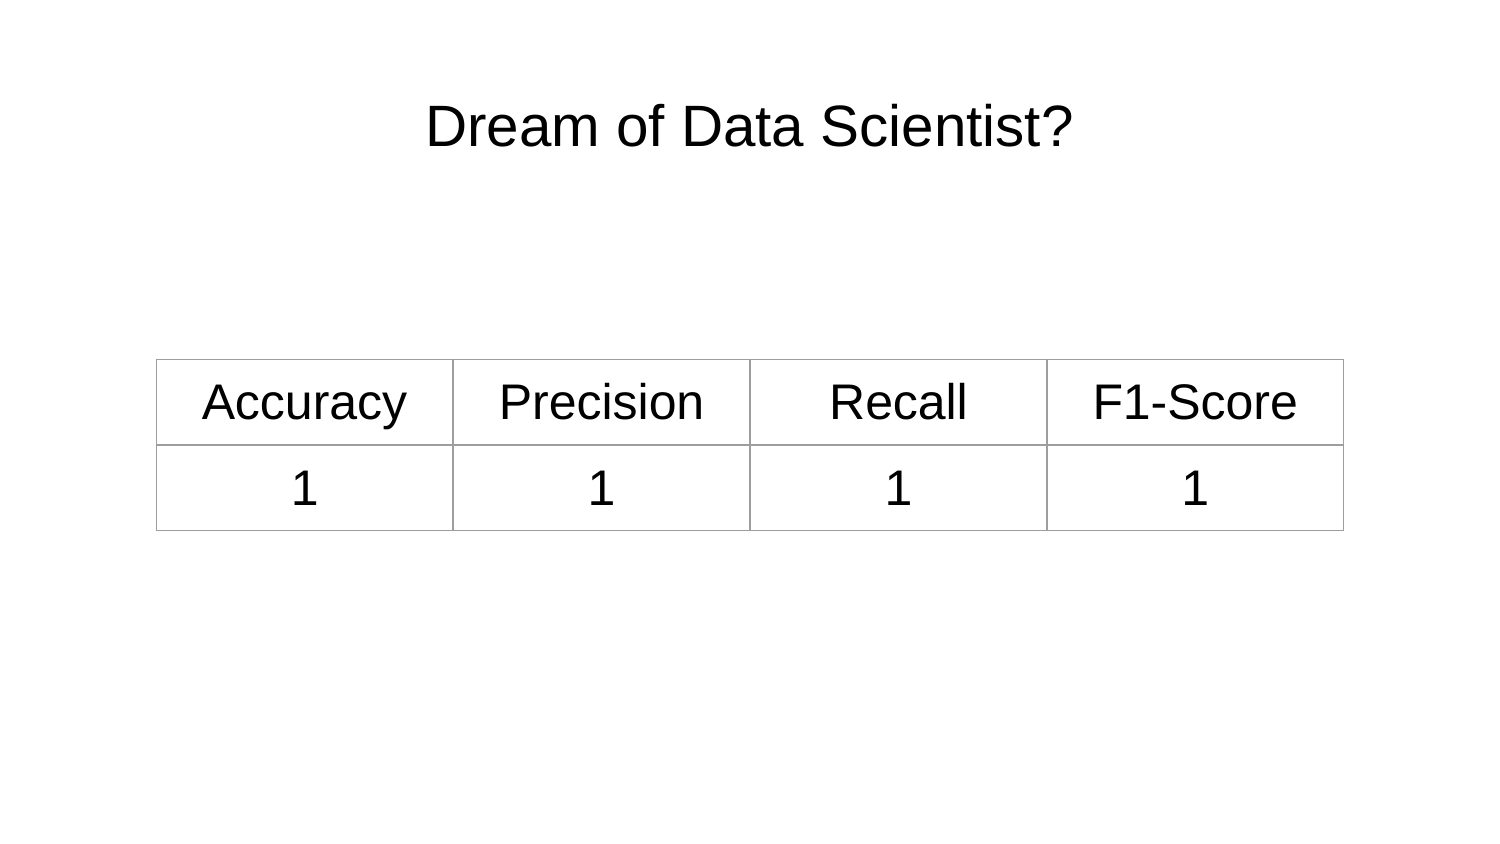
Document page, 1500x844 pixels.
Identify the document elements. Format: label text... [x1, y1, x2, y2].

table_cell 1 [454, 446, 749, 530]
table_header F1-Score [1048, 360, 1343, 444]
table_cell 1 [751, 446, 1046, 530]
table_header Accuracy [157, 360, 452, 444]
table_header Recall [751, 360, 1046, 444]
title Dream of Data Scientist? [51, 72, 1449, 167]
table_header Precision [454, 360, 749, 444]
table_cell 1 [1048, 446, 1343, 530]
table_cell 1 [157, 446, 452, 530]
